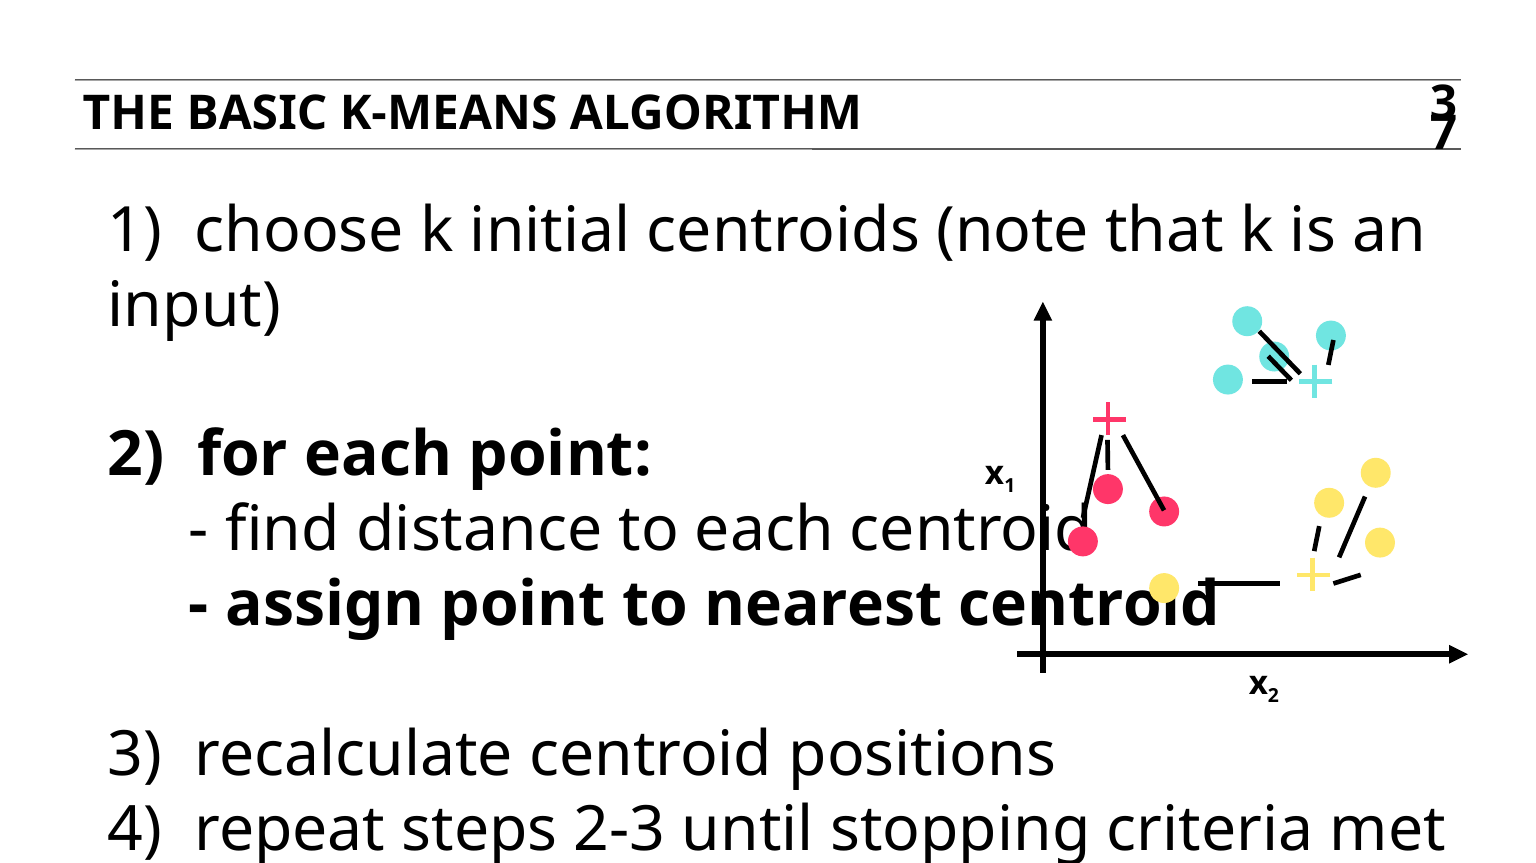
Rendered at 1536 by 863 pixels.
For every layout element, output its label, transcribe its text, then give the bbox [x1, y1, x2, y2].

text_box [1082, 434, 1102, 519]
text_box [1297, 557, 1331, 591]
text_box [1360, 457, 1391, 488]
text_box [1122, 434, 1165, 511]
text_box [1150, 497, 1180, 527]
text_box [1212, 364, 1243, 395]
text_box [1315, 320, 1346, 349]
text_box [1338, 496, 1366, 558]
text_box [1092, 401, 1127, 436]
text_box x2 [1230, 662, 1297, 714]
text_box [1149, 573, 1180, 604]
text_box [1299, 364, 1333, 398]
text_box [1105, 474, 1117, 505]
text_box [1258, 330, 1301, 374]
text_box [1333, 574, 1361, 584]
text_box [1067, 526, 1098, 557]
slide_number 37 [1419, 86, 1461, 138]
text_box [1314, 487, 1342, 518]
text_box 1) choose k initial centroids (note that k is an input) 2) for each point: - find distance to each centroid - assign point to nearest centroid 3) recalculate centroid positions 4) repeat steps 2-3 until stopping criteria met [92, 181, 1468, 863]
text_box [1267, 355, 1292, 381]
list The basic K-means algorithm [67, 81, 1118, 132]
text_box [1313, 525, 1320, 552]
text_box [1232, 306, 1263, 337]
text_box x1 [966, 443, 1034, 504]
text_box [1328, 339, 1334, 366]
text_box [1370, 527, 1396, 558]
